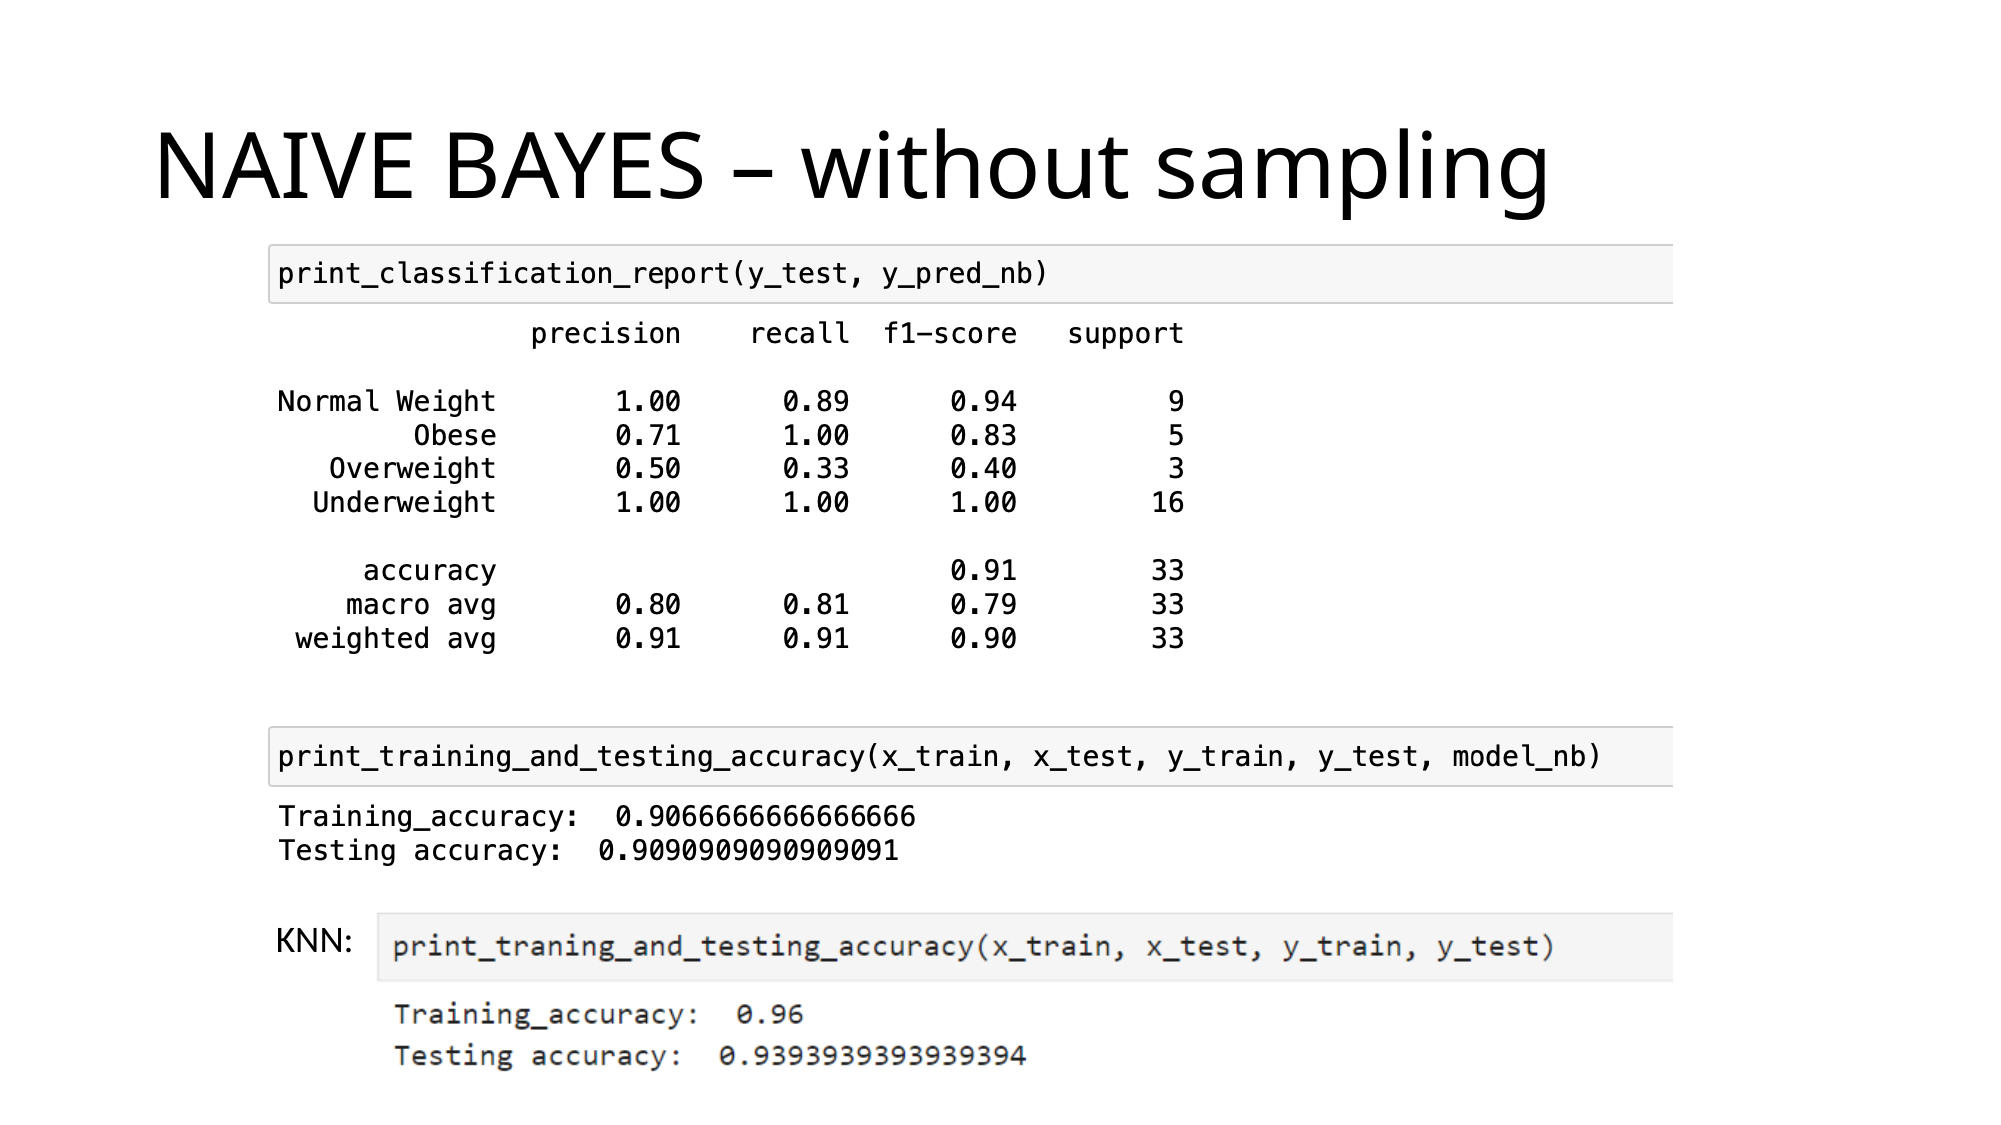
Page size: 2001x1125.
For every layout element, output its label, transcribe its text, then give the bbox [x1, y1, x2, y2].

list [260, 234, 1673, 891]
picture [369, 907, 1673, 1086]
text_box KNN: [261, 907, 369, 968]
title NAIVE BAYES – without sampling [137, 59, 1863, 278]
